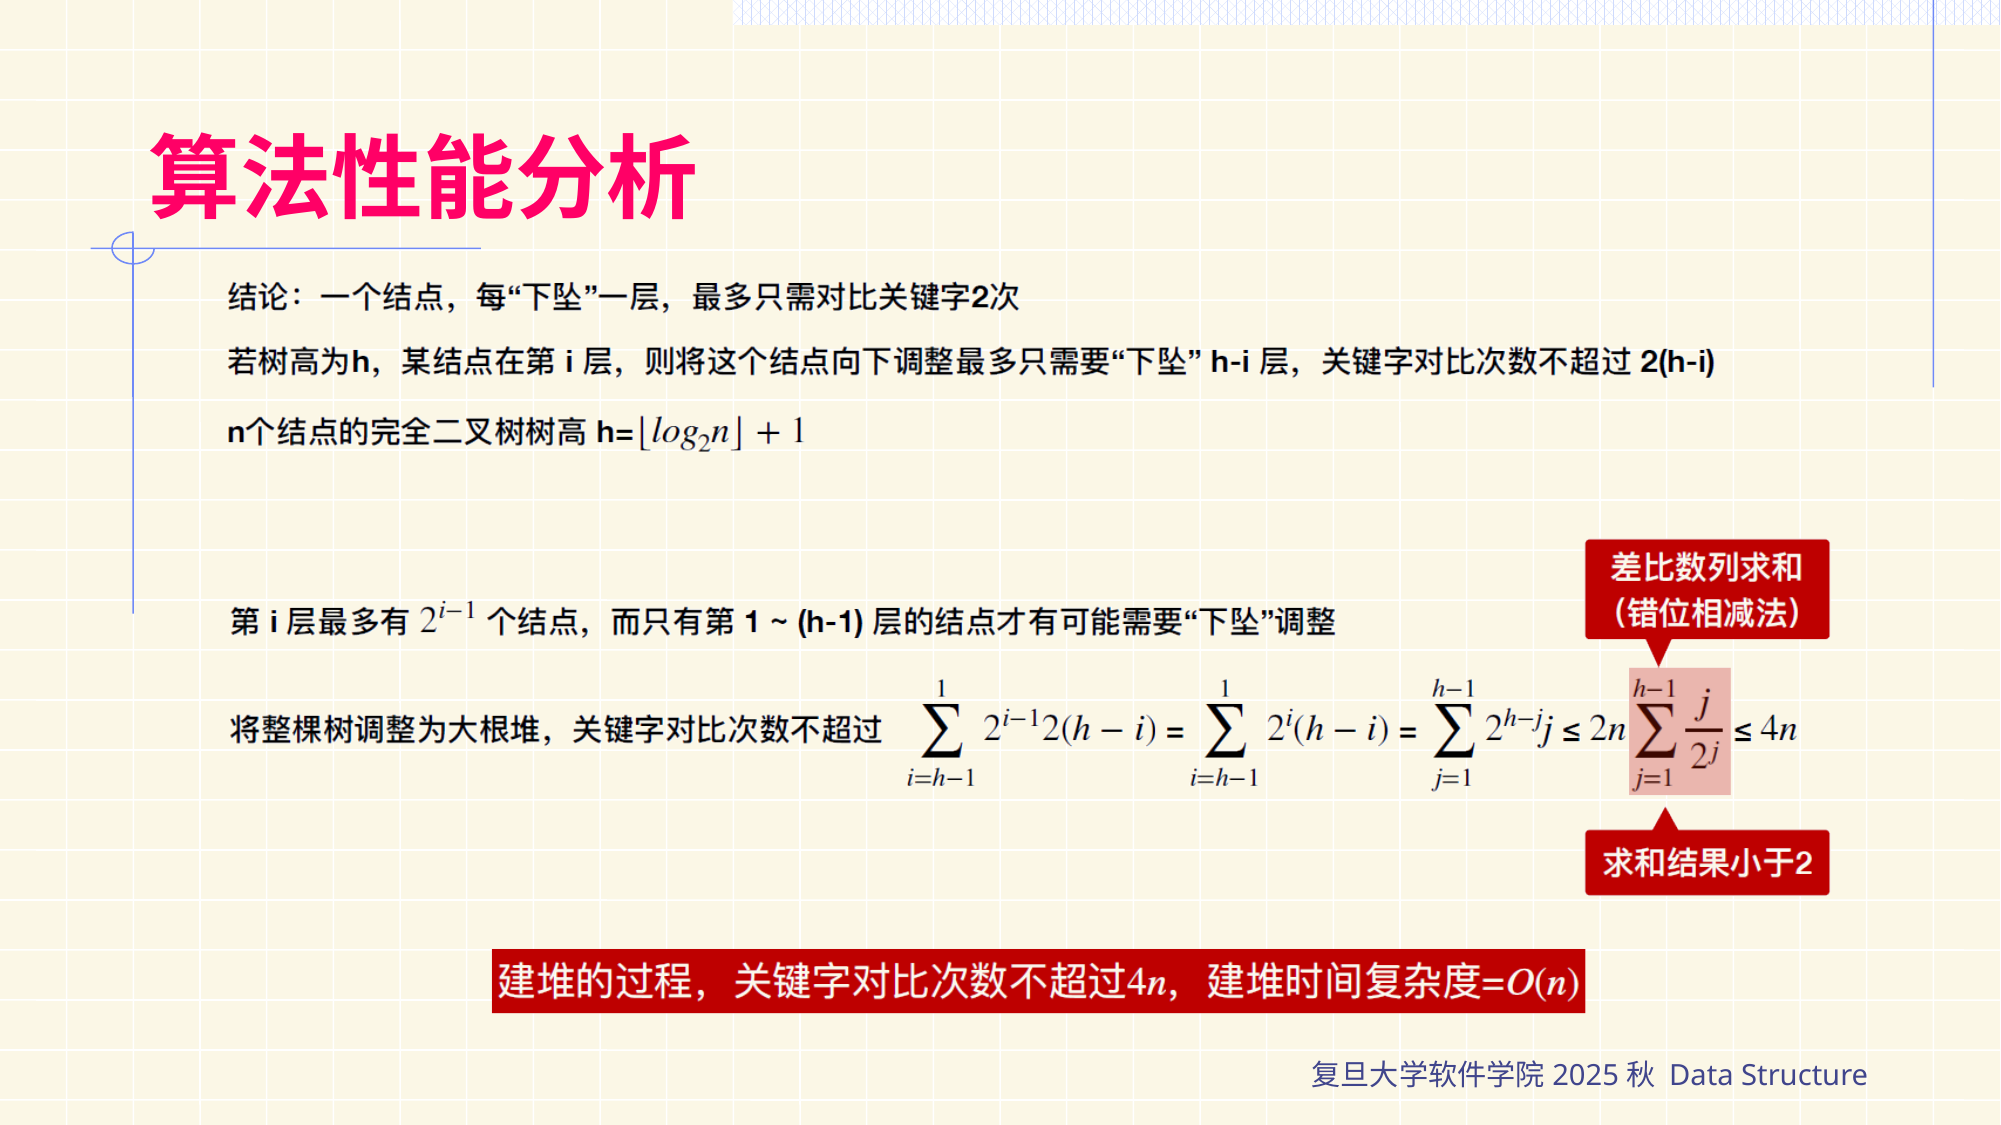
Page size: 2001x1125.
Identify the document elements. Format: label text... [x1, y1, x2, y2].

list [172, 248, 1894, 1051]
title 算法性能分析 [133, 50, 1834, 238]
